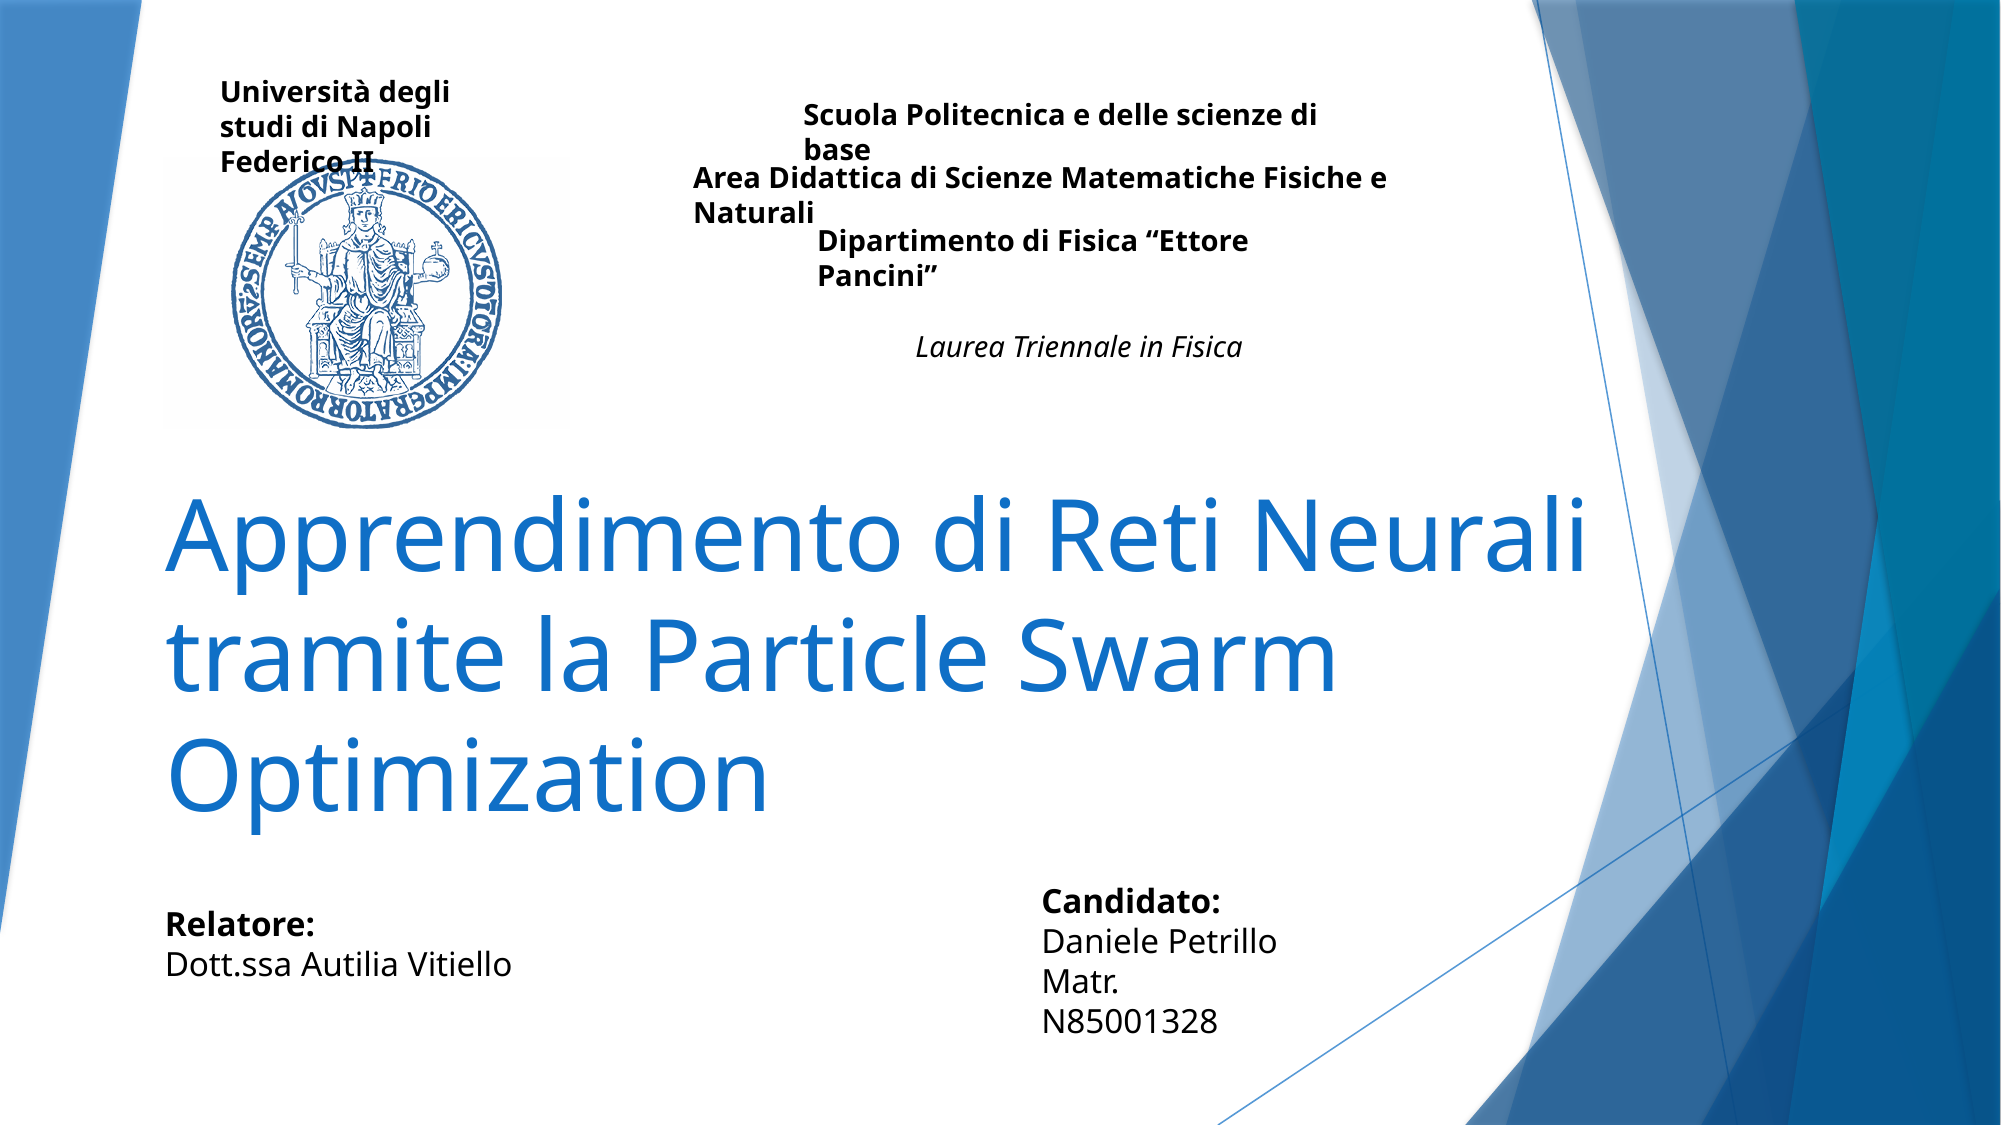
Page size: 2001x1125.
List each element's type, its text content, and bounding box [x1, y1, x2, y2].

text_box Dipartimento di Fisica “Ettore Pancini” [802, 214, 1368, 300]
text_box Relatore: Dott.ssa Autilia Vitiello [150, 895, 570, 990]
text_box Candidato: Daniele Petrillo Matr. N85001328 [1026, 872, 1308, 1047]
title Apprendimento di Reti Neurali tramite la Particle Swarm Optimization [150, 464, 1630, 839]
text_box Laurea Triennale in Fisica [900, 320, 1270, 371]
text_box Area Didattica di Scienze Matematiche Fisiche e Naturali [678, 151, 1492, 237]
text_box Università degli studi di Napoli Federico II [205, 65, 529, 156]
text_box Scuola Politecnica e delle scienze di base [788, 88, 1382, 151]
picture [163, 156, 571, 429]
